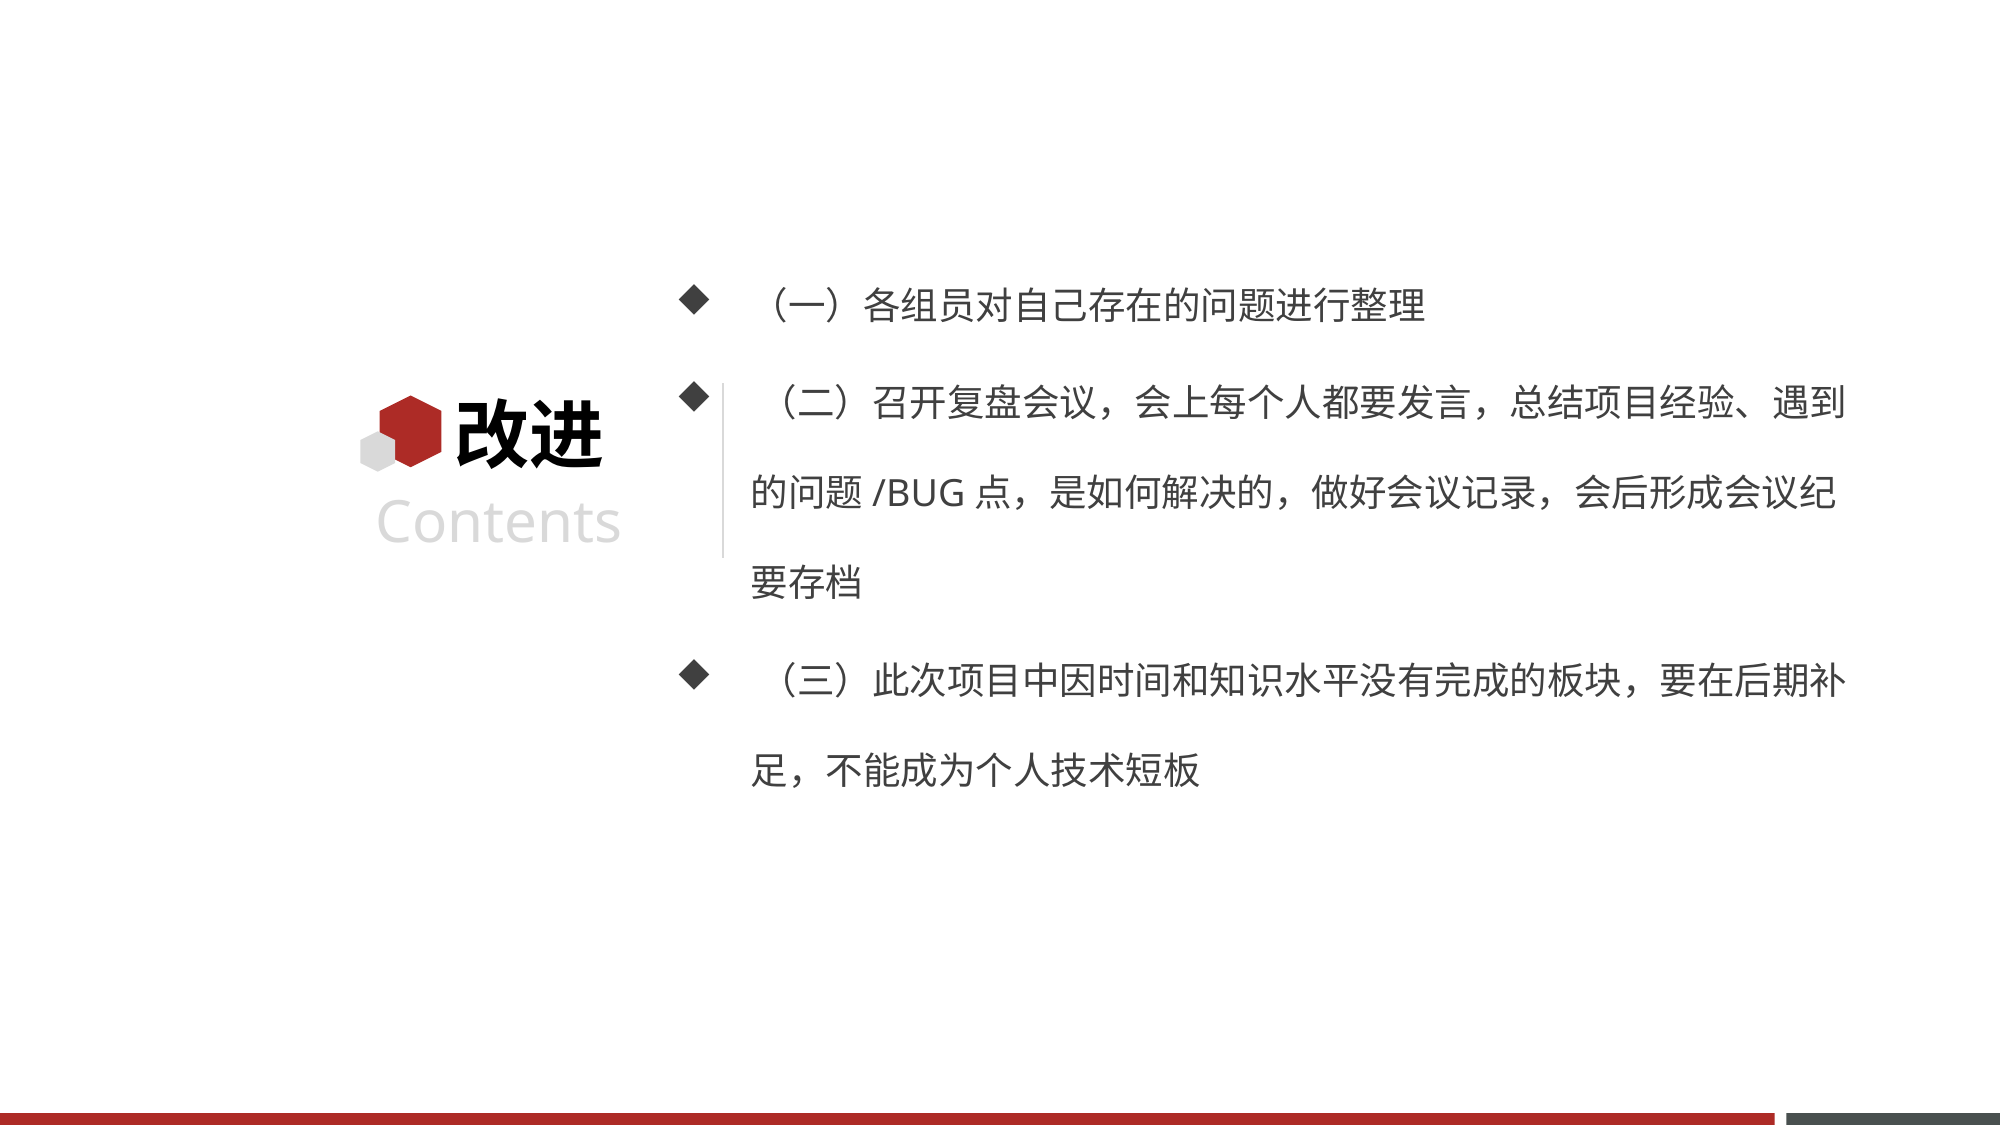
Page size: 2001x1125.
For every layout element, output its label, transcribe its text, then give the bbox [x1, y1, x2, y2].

text_box 改进 [427, 380, 632, 486]
text_box [449, 380, 643, 487]
list （一）各组员对自己存在的问题进行整理 ​（二）召开复盘会议，会上每个人都要发言，总结项目经验、遇到的问题/BUG点，是如何解决的，做好会议记录，会后形成会议纪要存档 ​（三）此次项目中因时间和知识水平没有完成的板块，要在后期补足，不能成为个人技术短板 [660, 165, 1864, 864]
